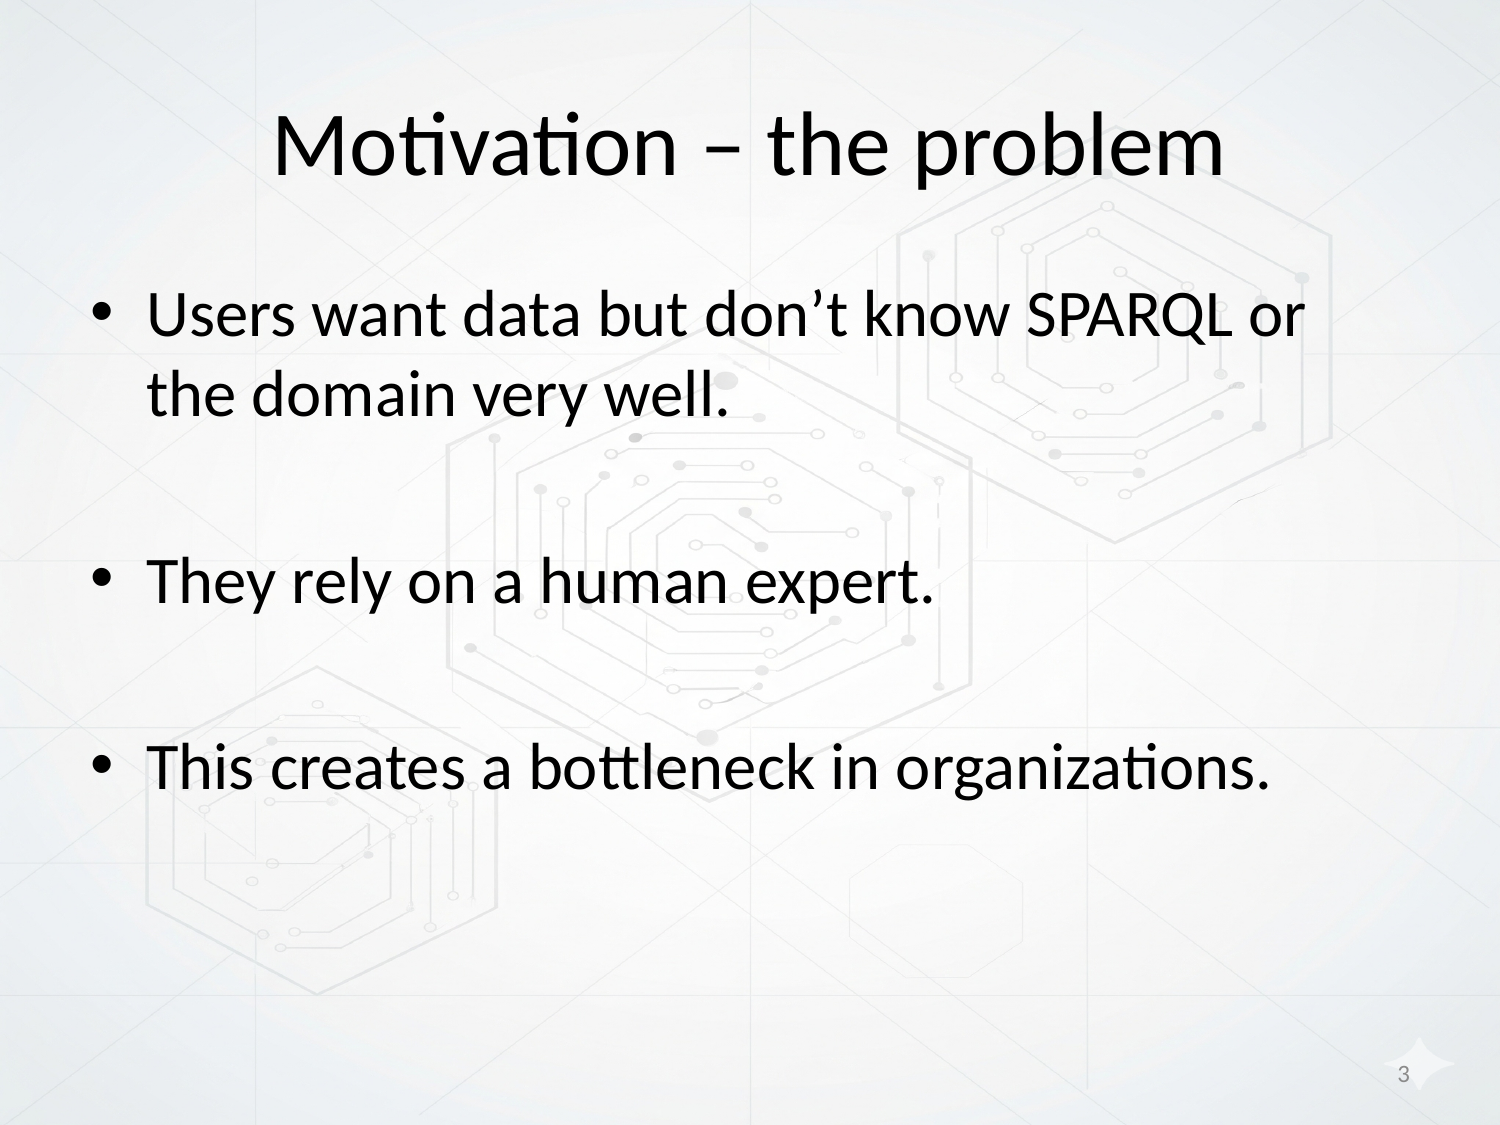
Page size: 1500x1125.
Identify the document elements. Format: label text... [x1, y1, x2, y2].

list Users want data but don’t know SPARQL or the domain very well. They rely on a human expert. This creates a bottleneck in organizations. [75, 262, 1425, 1080]
title Motivation – the problem [75, 45, 1425, 233]
picture [0, 0, 1500, 1125]
slide_number 3 [1074, 1042, 1425, 1103]
